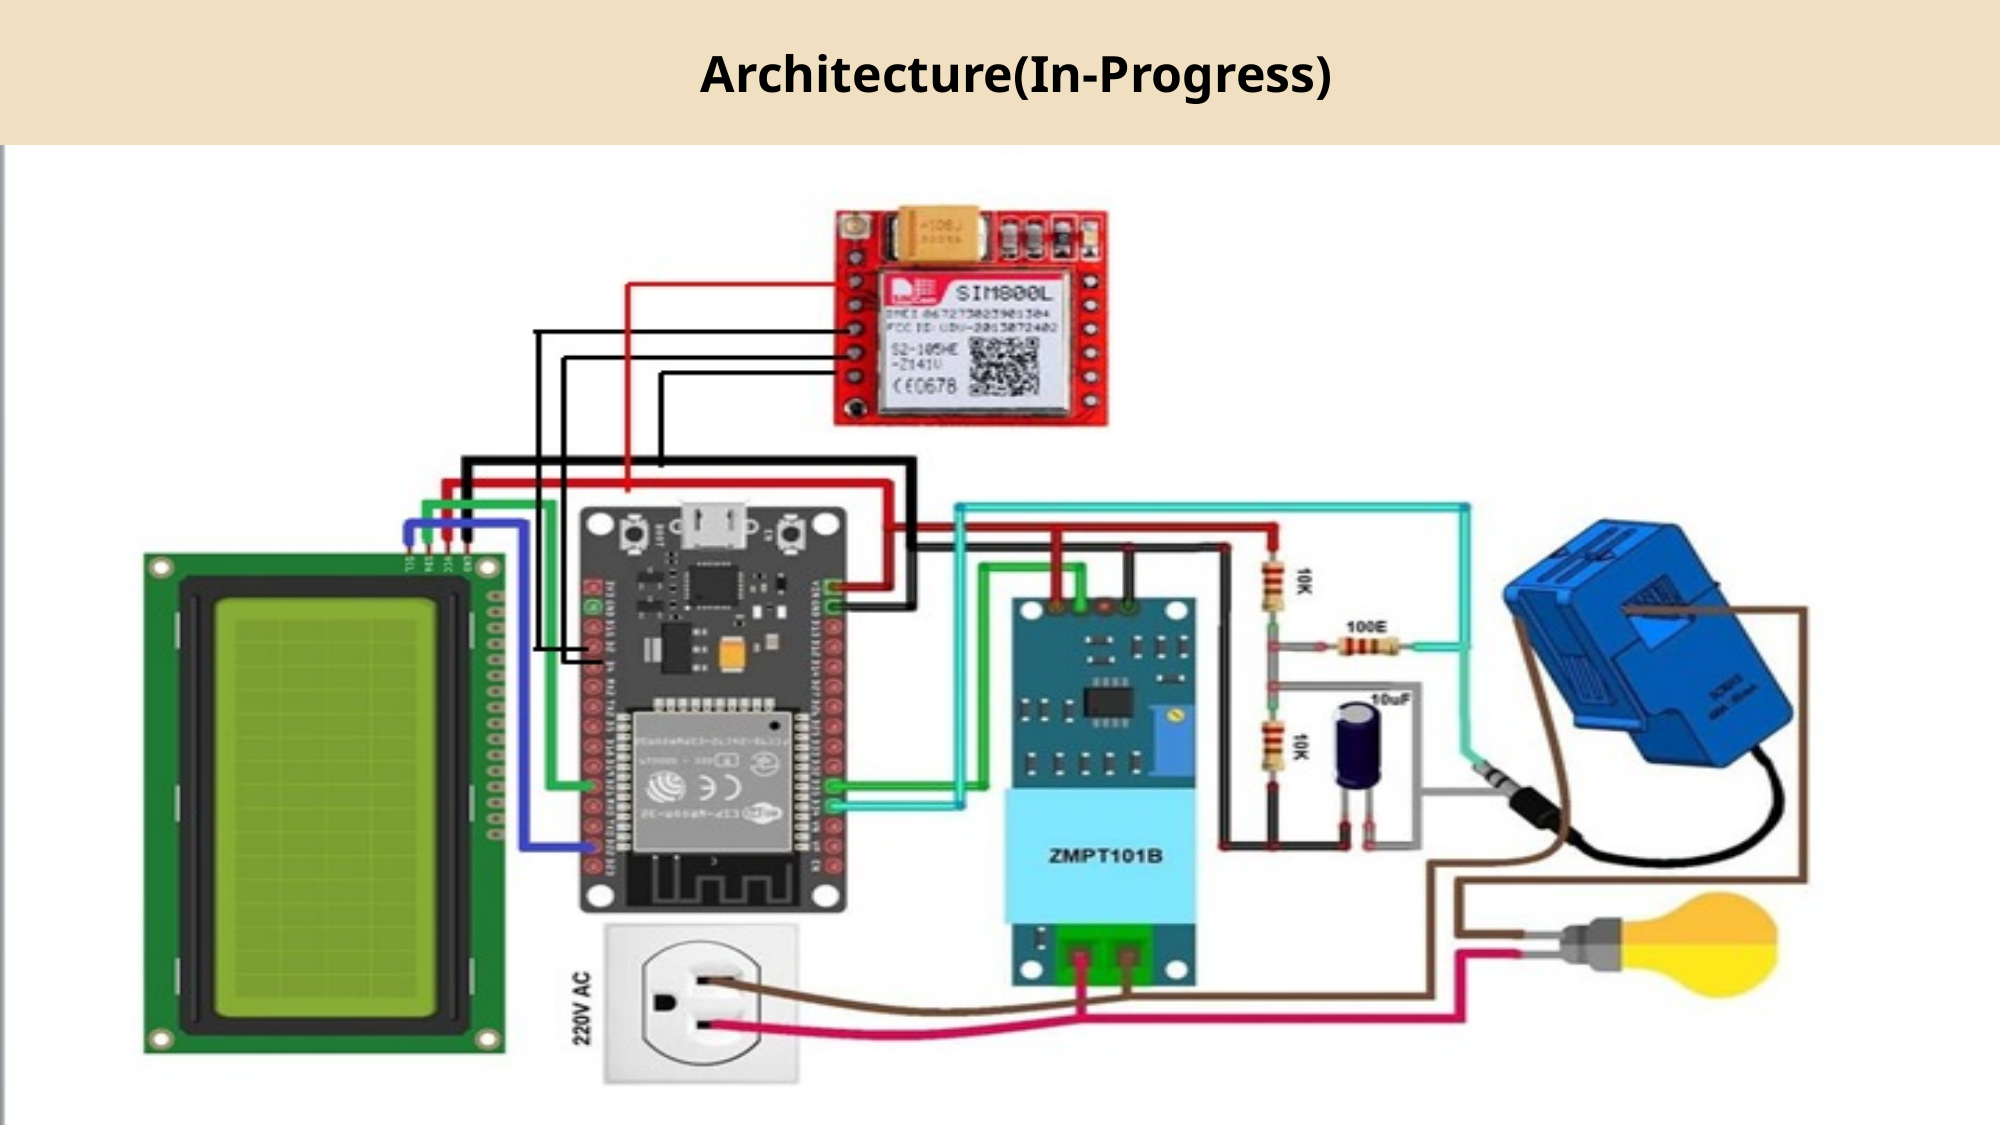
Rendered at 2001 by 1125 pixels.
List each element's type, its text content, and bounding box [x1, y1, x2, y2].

picture [0, 144, 2000, 1125]
text_box Architecture(In-Progress) [160, 34, 1886, 116]
